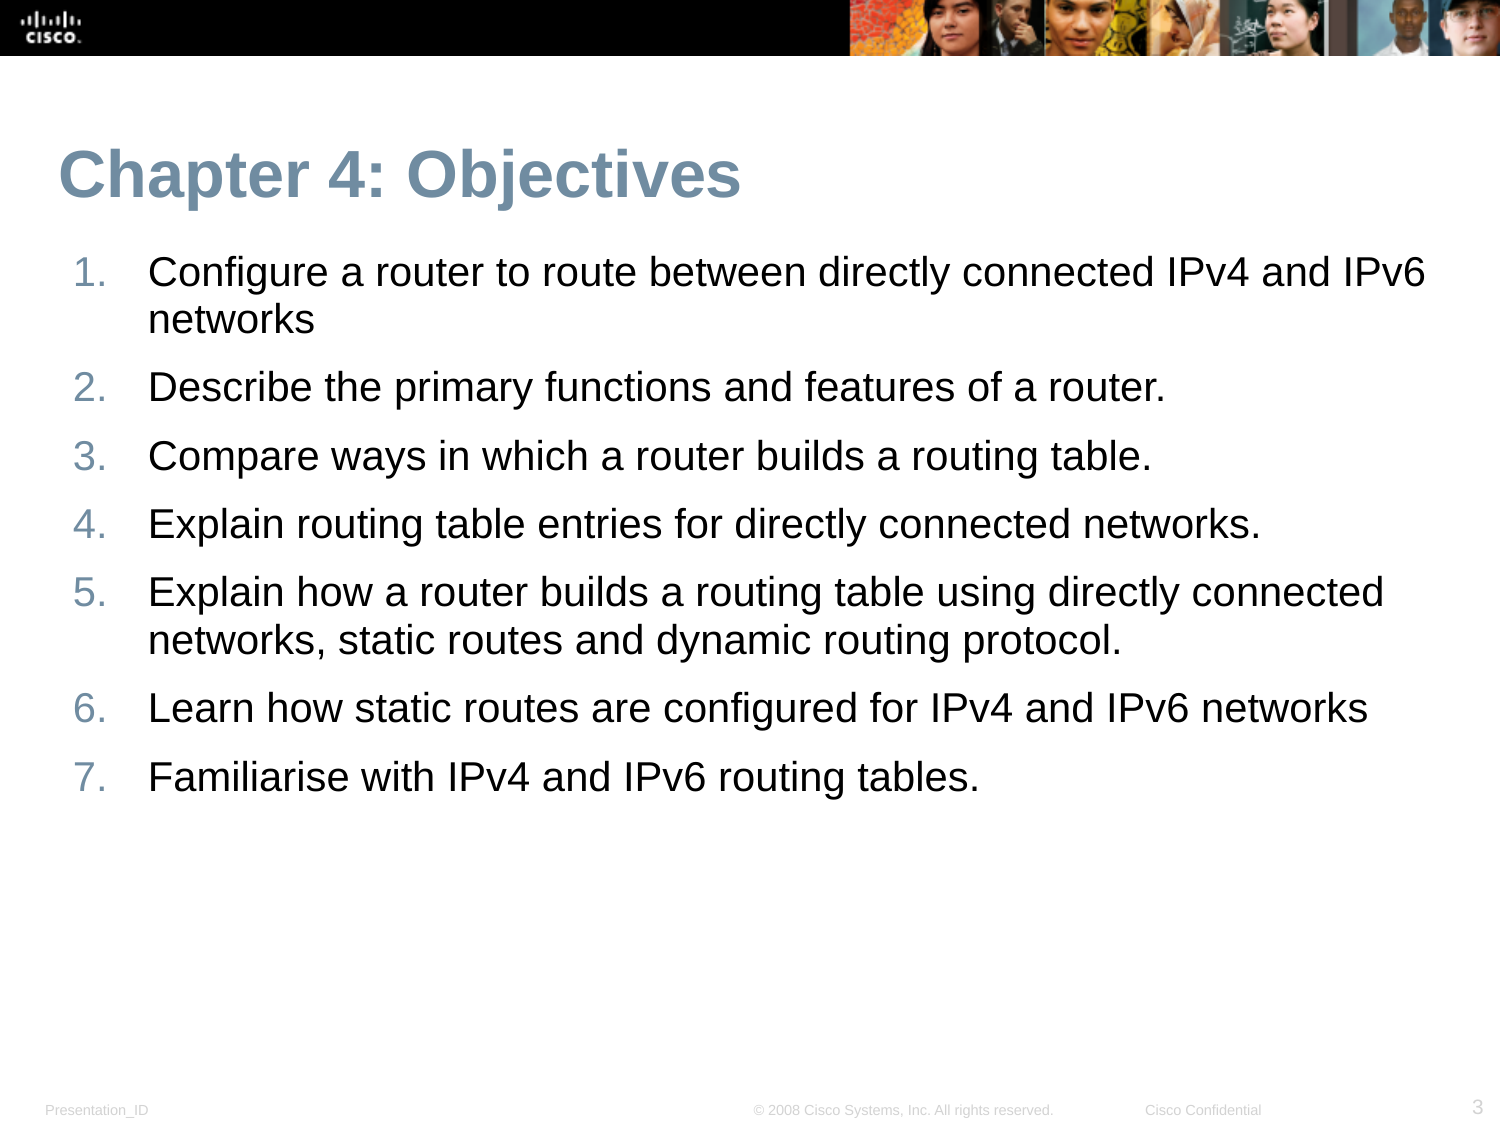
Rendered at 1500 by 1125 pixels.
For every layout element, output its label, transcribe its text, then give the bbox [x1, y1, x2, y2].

title Chapter 4: Objectives [44, 80, 1382, 219]
list Configure a router to route between directly connected IPv4 and IPv6 networks Describe the primary functions and features of a router. Compare ways in which a router builds a routing table. Explain routing table entries for directly connected networks. Explain how a router builds a routing table using directly connected networks, static routes and dynamic routing protocol. Learn how static routes are configured for IPv4 and IPv6 networks Familiarise with IPv4 and IPv6 routing tables. [59, 241, 1453, 970]
picture [0, 0, 1500, 56]
